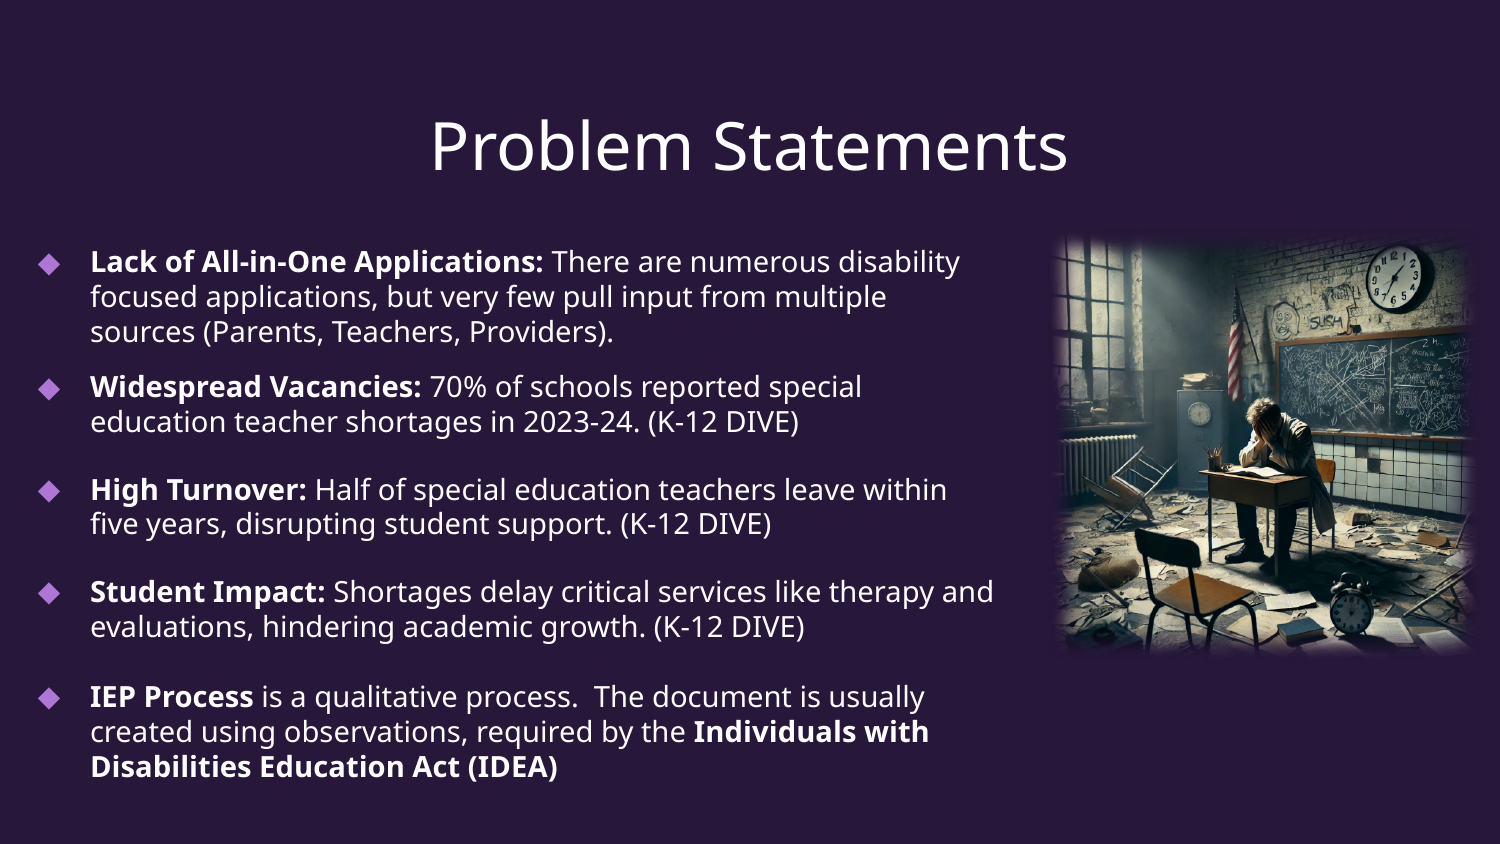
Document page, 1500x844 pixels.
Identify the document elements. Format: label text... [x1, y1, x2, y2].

title Problem Statements [118, 88, 1382, 260]
list Lack of All-in-One Applications: There are numerous disability focused applications, but very few pull input from multiple sources (Parents, Teachers, Providers). Widespread Vacancies: 70% of schools reported special education teacher shortages in 2023-24. (K-12 DIVE) High Turnover: Half of special education teachers leave within five years, disrupting student support. (K-12 DIVE) Student Impact: Shortages delay critical services like therapy and evaluations, hindering academic growth. (K-12 DIVE) IEP Process is a qualitative process. The document is usually created using observations, required by the Individuals with Disabilities Education Act (IDEA) [0, 228, 1016, 719]
picture [1048, 228, 1481, 661]
